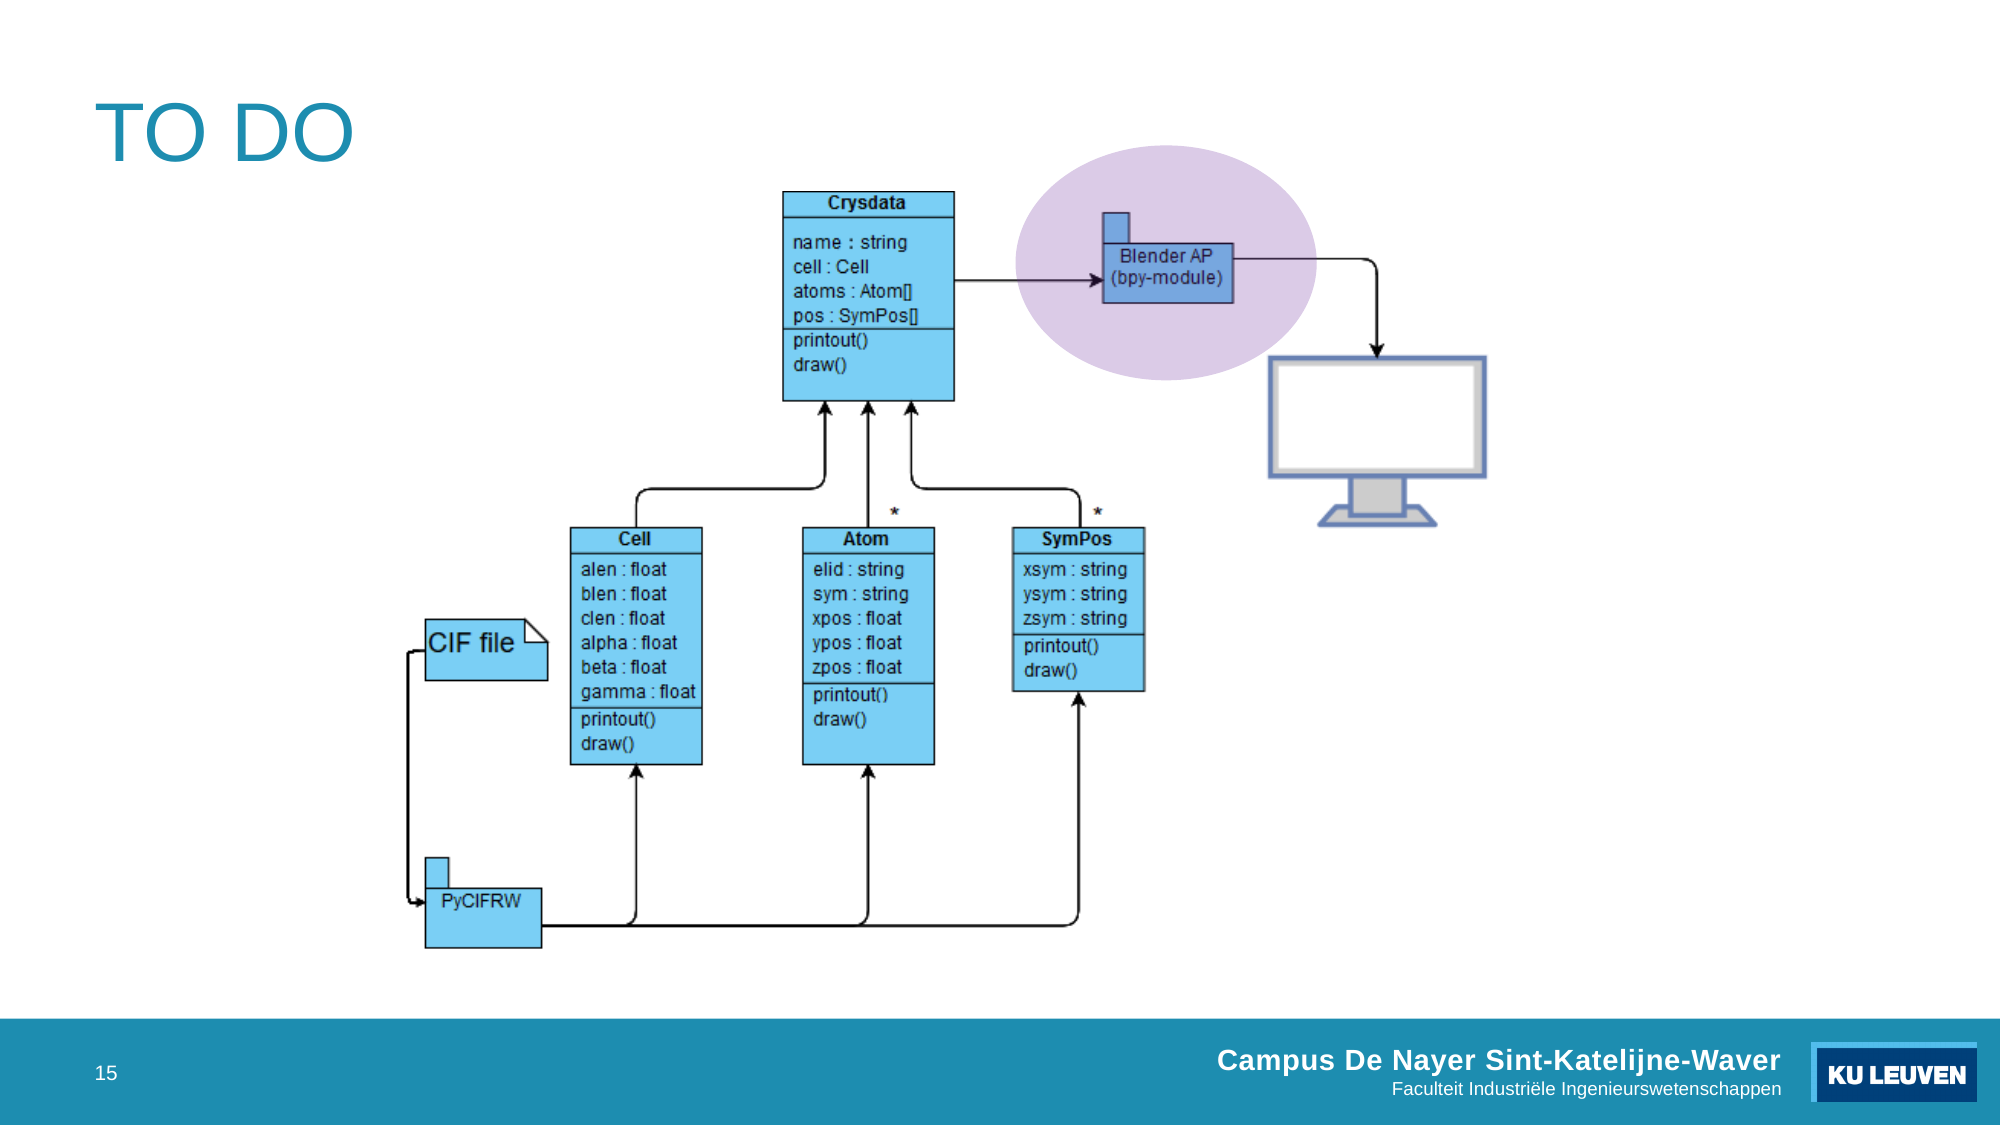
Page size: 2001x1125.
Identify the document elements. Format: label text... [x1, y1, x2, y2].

title TO DO [94, 33, 1906, 223]
slide_number 15 [94, 1018, 201, 1125]
text_box [1045, 144, 1287, 191]
picture [1811, 1042, 1977, 1102]
picture [399, 191, 1490, 952]
